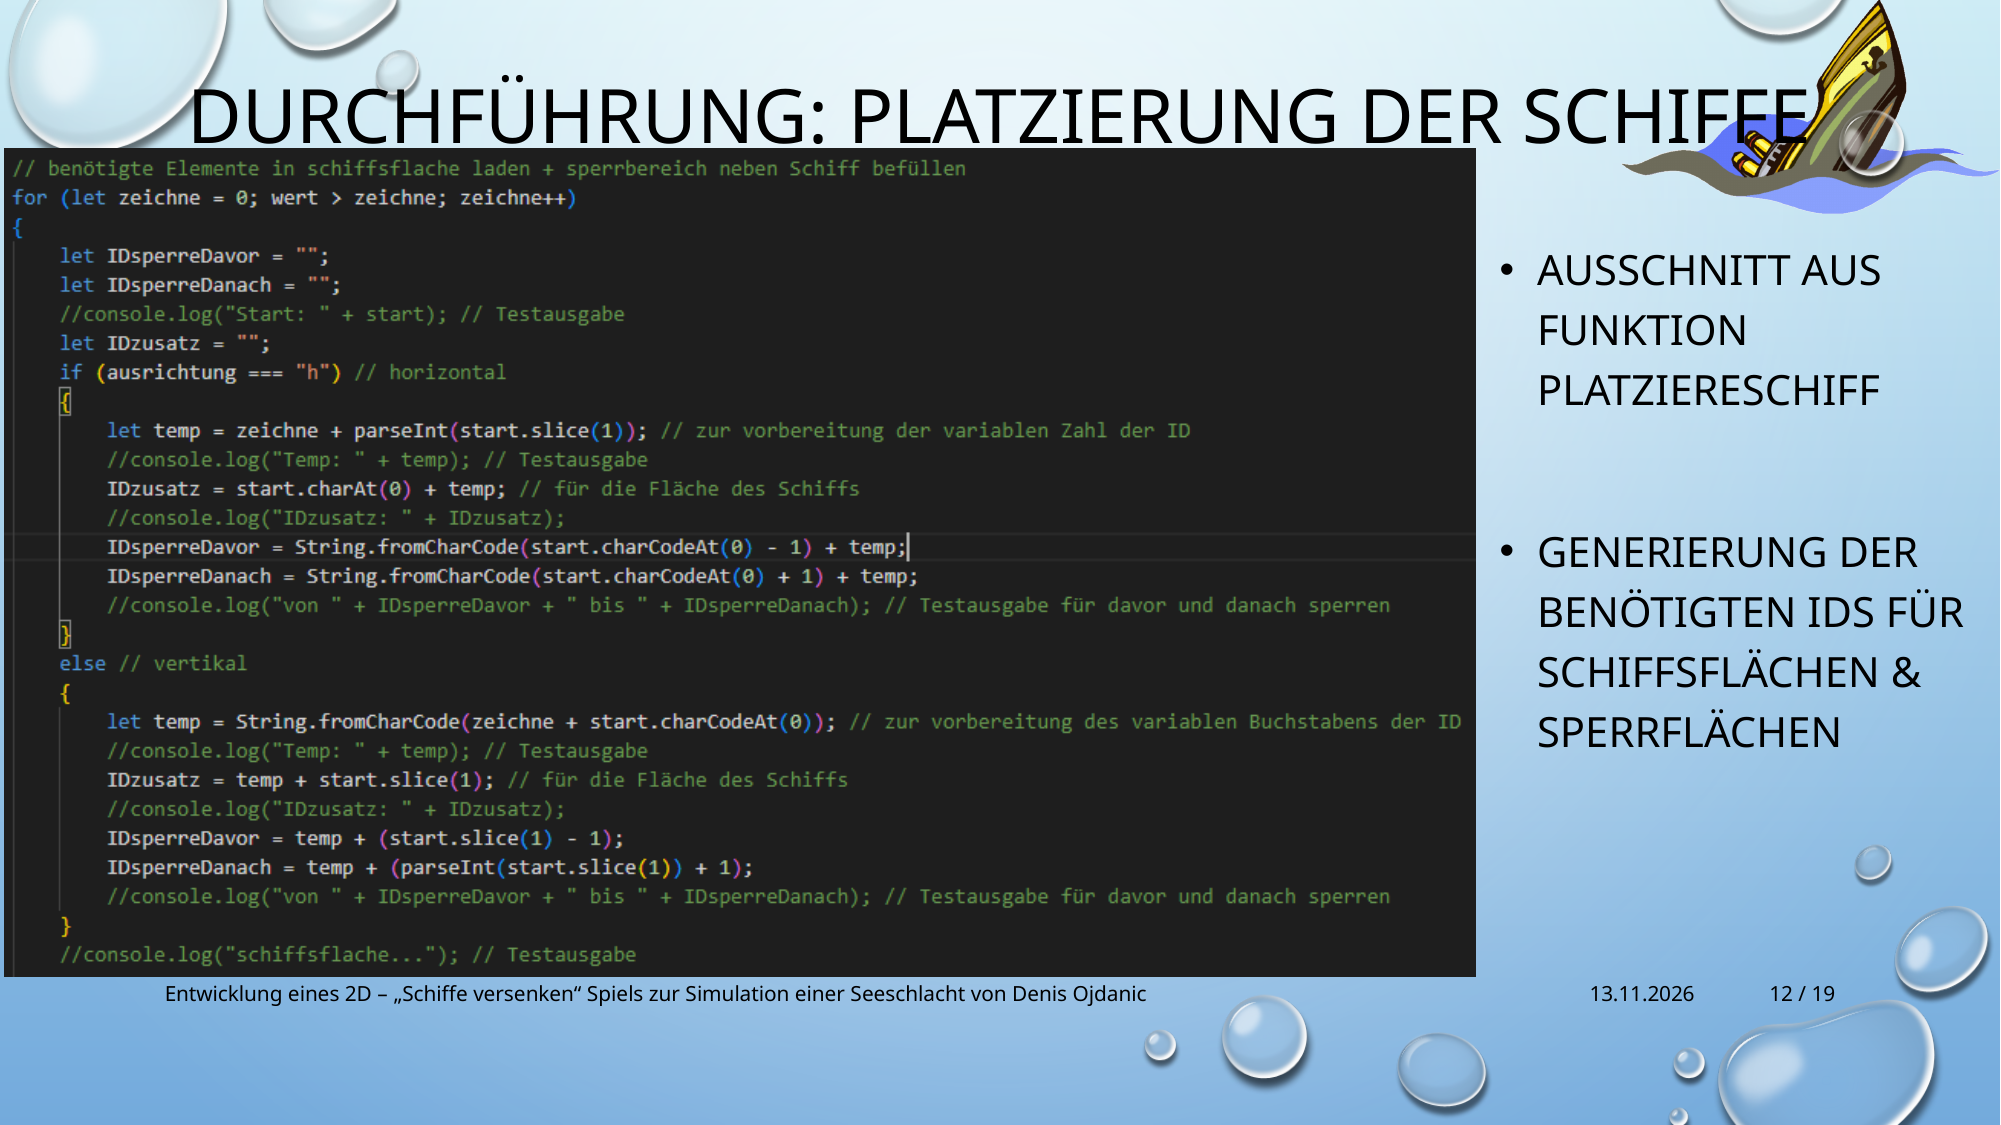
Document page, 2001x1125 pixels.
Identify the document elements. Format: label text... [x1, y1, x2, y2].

list Ausschnitt aus Funktion platziereSchiff Generierung der benötigten IDs für Schiffsflächen & Sperrflächen [1484, 226, 1990, 939]
picture [0, 0, 2000, 1125]
title Durchführung: Platzierung der Schiffe [149, 50, 1851, 189]
footer Entwicklung eines 2D – „Schiffe versenken“ Spiels zur Simulation einer Seeschlacht von Denis Ojdanic [149, 986, 1245, 1025]
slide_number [1259, 965, 1710, 1025]
slide_number 12 / 19 [1724, 965, 1851, 1025]
